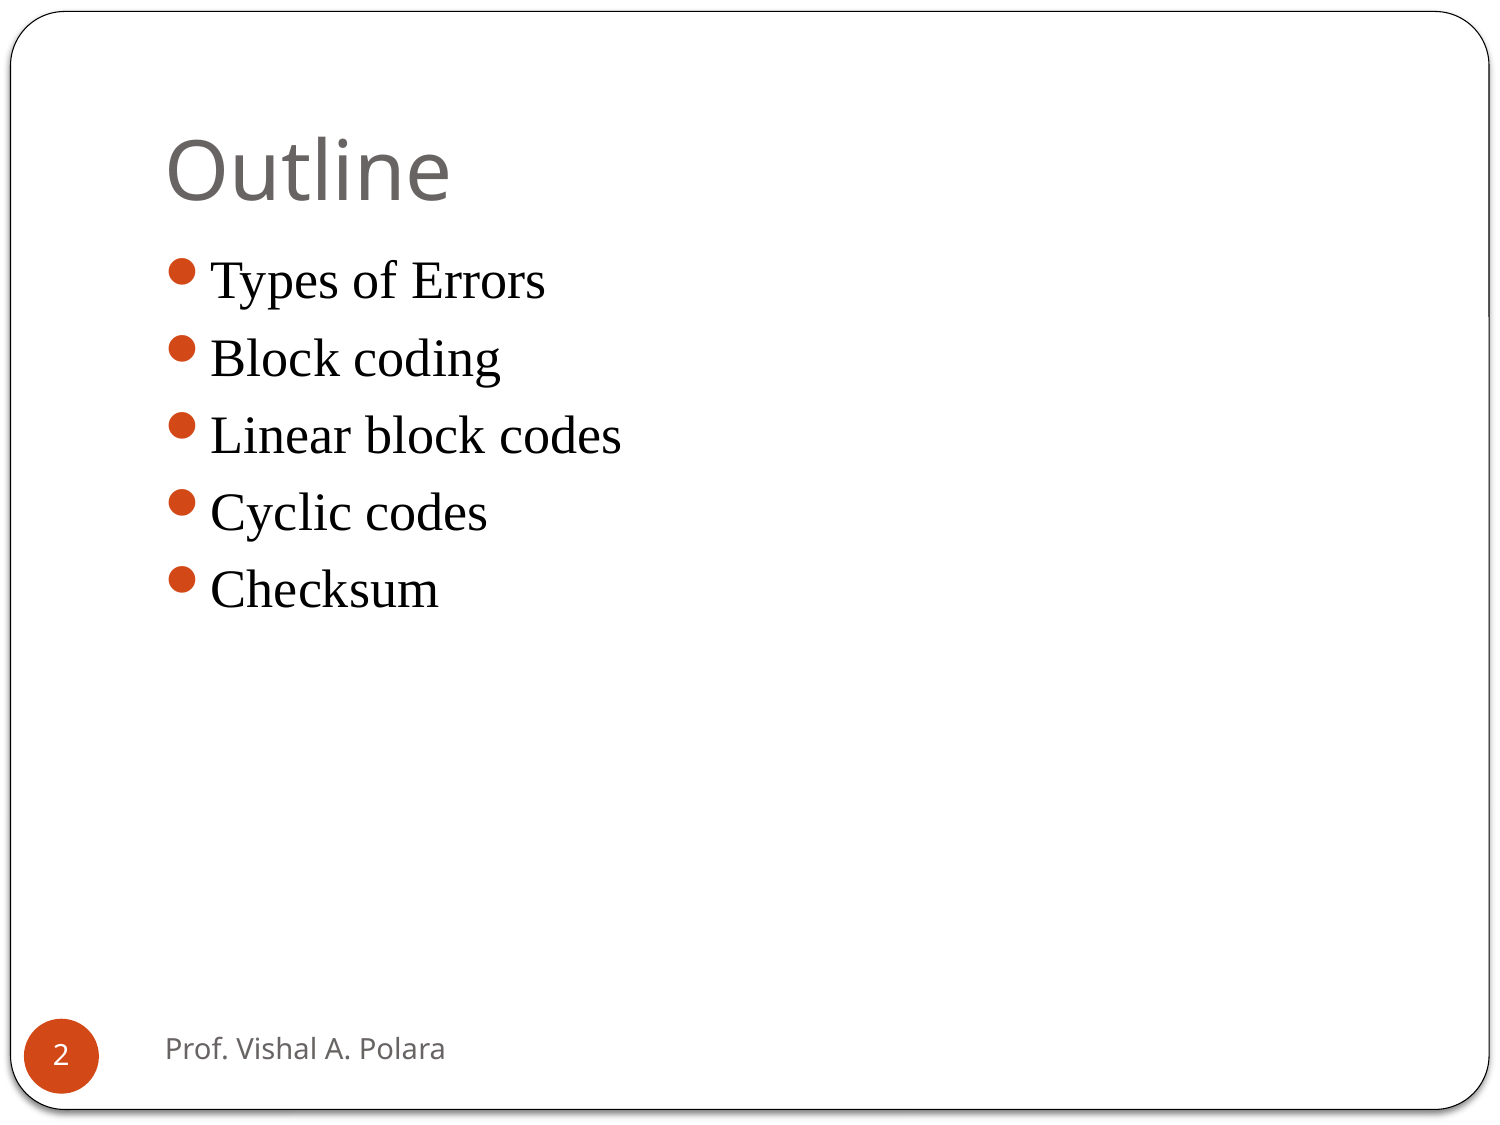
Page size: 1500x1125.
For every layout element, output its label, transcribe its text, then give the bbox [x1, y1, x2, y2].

slide_number 2 [23, 1018, 99, 1094]
title Outline [150, 45, 1425, 233]
footer Prof. Vishal A. Polara [150, 1012, 800, 1088]
list Types of Errors Block coding Linear block codes Cyclic codes Checksum [150, 237, 1425, 988]
